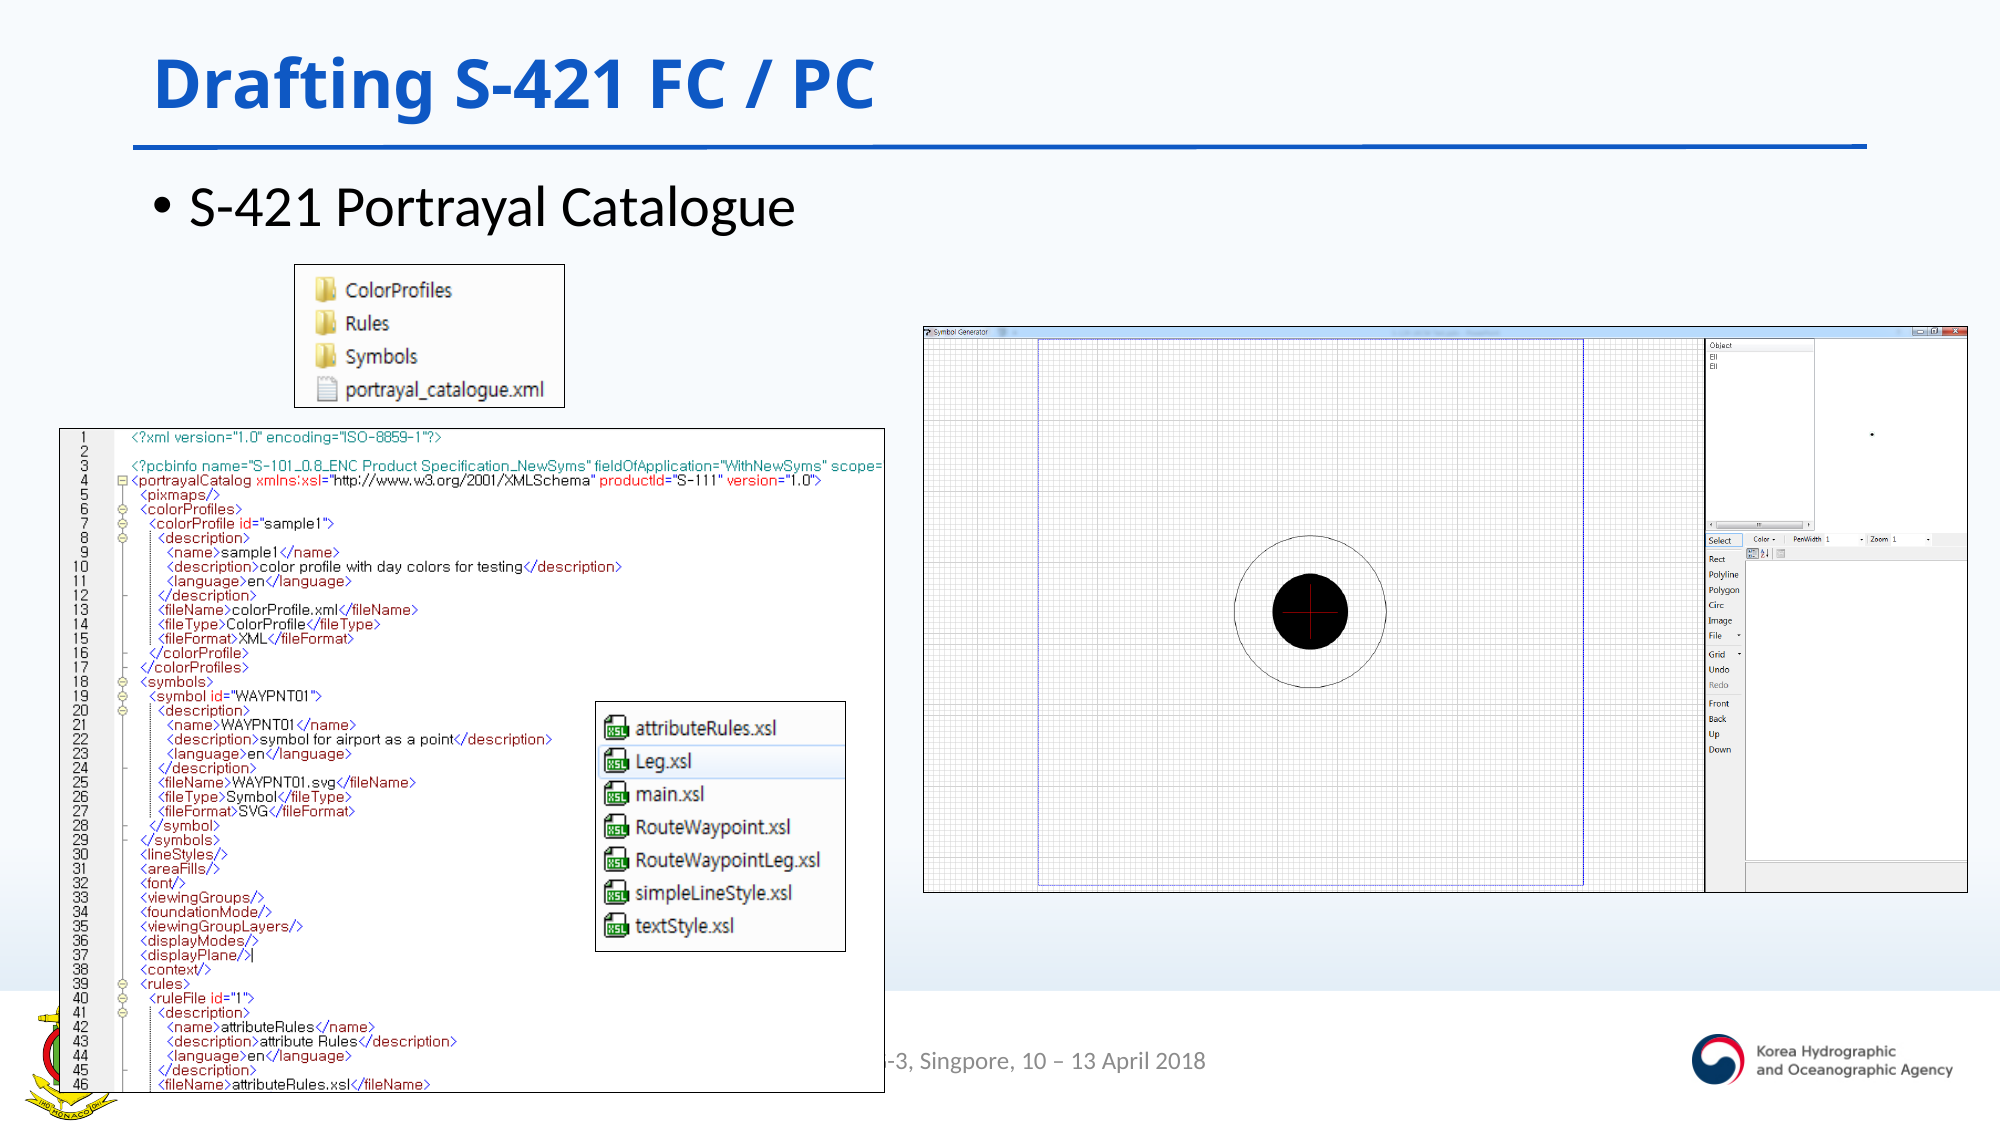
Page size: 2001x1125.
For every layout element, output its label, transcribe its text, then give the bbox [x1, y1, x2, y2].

list S-421 Portrayal Catalogue [137, 168, 1863, 1013]
picture [923, 326, 1968, 893]
footer S-100WG-3, Singpore, 10 – 13 April 2018 [885, 1029, 1338, 1090]
picture [17, 428, 885, 1125]
title Drafting S-421 FC / PC [137, 42, 1863, 132]
picture [1691, 1034, 1956, 1085]
picture [294, 263, 565, 408]
